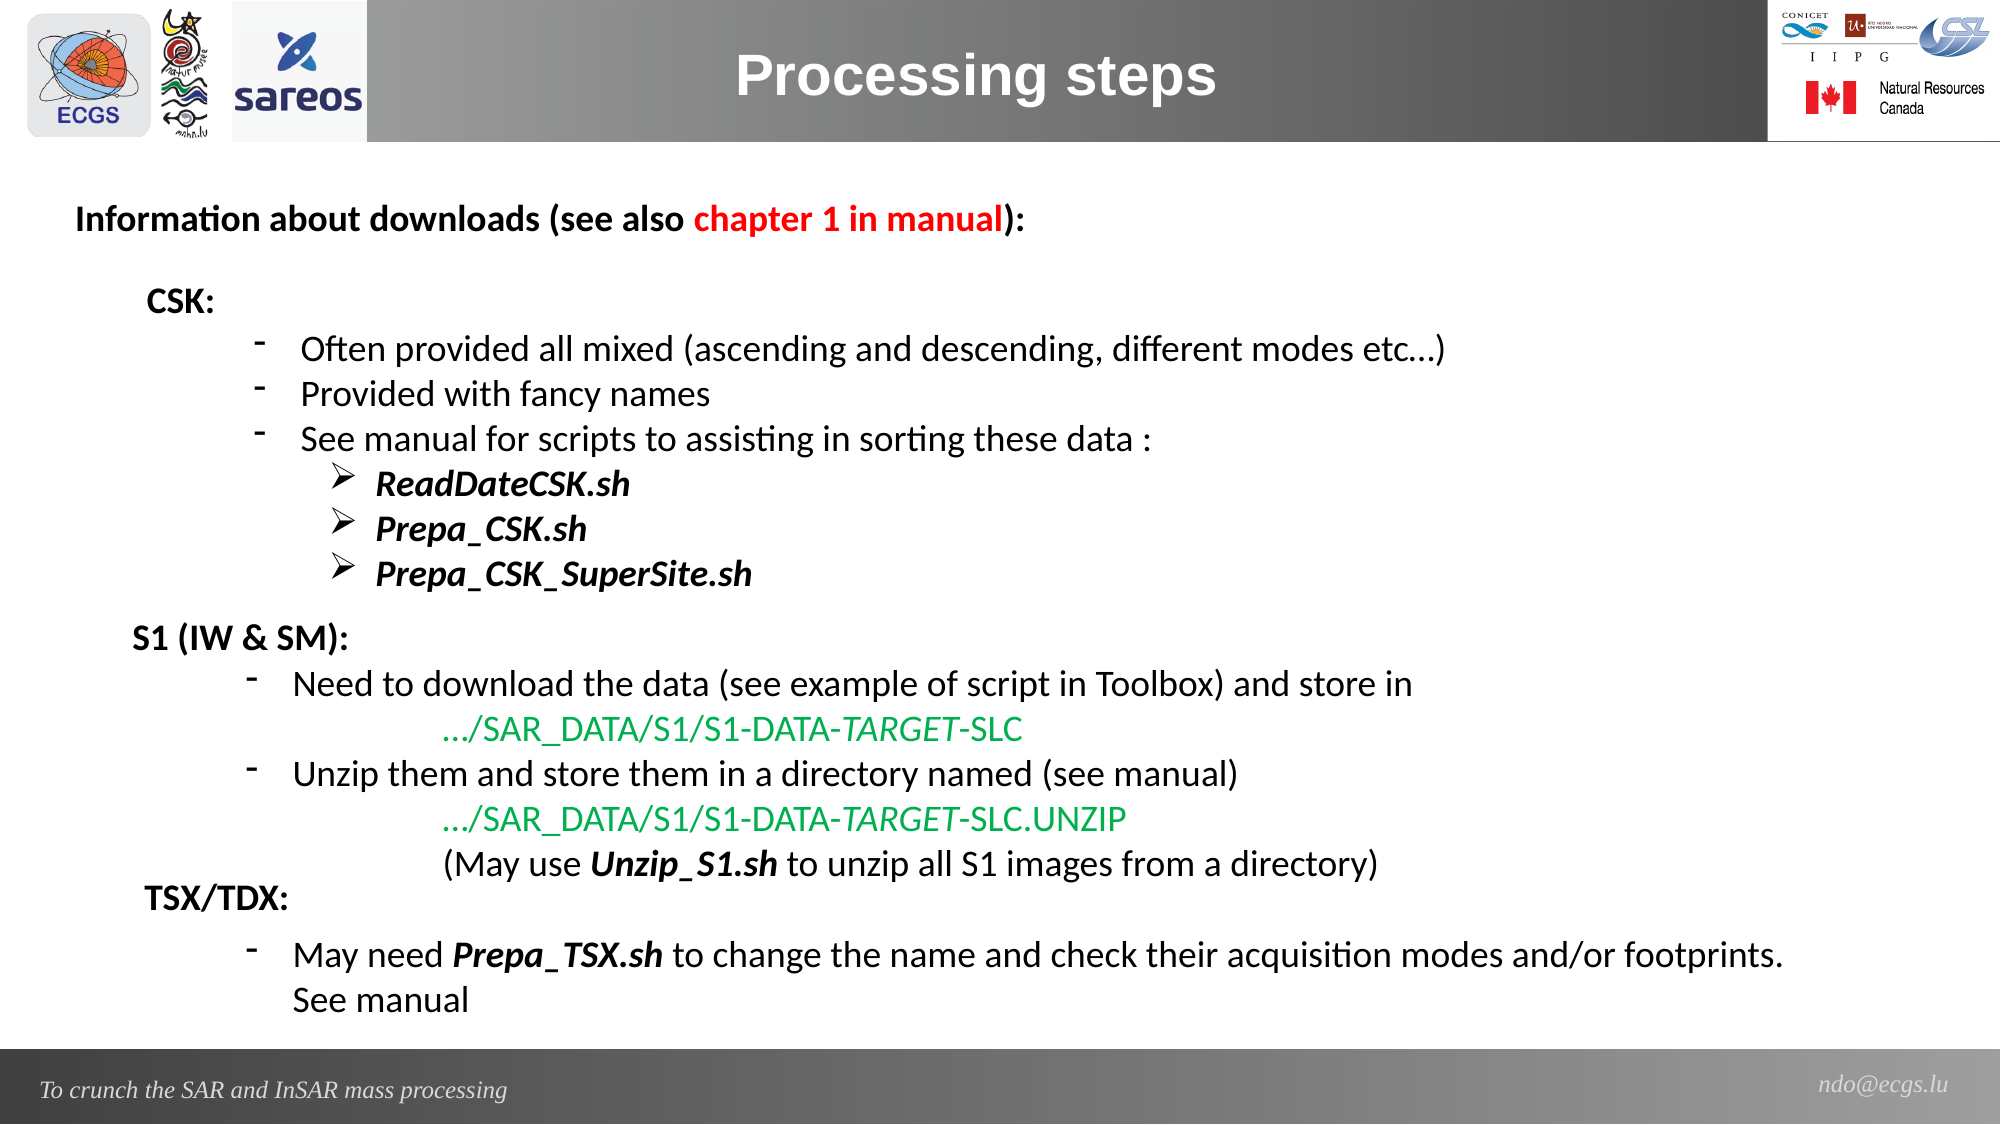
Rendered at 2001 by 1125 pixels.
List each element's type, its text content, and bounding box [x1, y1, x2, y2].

text_box Information about downloads (see also chapter 1 in manual): [60, 186, 1049, 246]
text_box Often provided all mixed (ascending and descending, different modes etc…) Provided with fancy names See manual for scripts to assisting in sorting these data : ReadDateCSK.sh Prepa_CSK.sh Prepa_CSK_SuperSite.sh [238, 316, 1463, 601]
picture [154, 135, 214, 139]
picture [1779, 7, 1990, 67]
text_box May need Prepa_TSX.sh to change the name and check their acquisition modes and/or footprints. See manual [230, 922, 1857, 1028]
text_box S1 (IW & SM): [117, 605, 365, 665]
text_box TSX/TDX: [129, 865, 305, 926]
text_box Need to download the data (see example of script in Toolbox) and store in …/SAR_DATA/S1/S1-DATA-TARGET-SLC Unzip them and store them in a directory named (see manual) …/SAR_DATA/S1/S1-DATA-TARGET-SLC.UNZIP (May use Unzip_S1.sh to unzip all S1 images from a directory) [230, 651, 1857, 892]
text_box Processing steps [128, 10, 1825, 135]
picture [1825, 69, 1990, 120]
text_box CSK: [132, 268, 231, 328]
